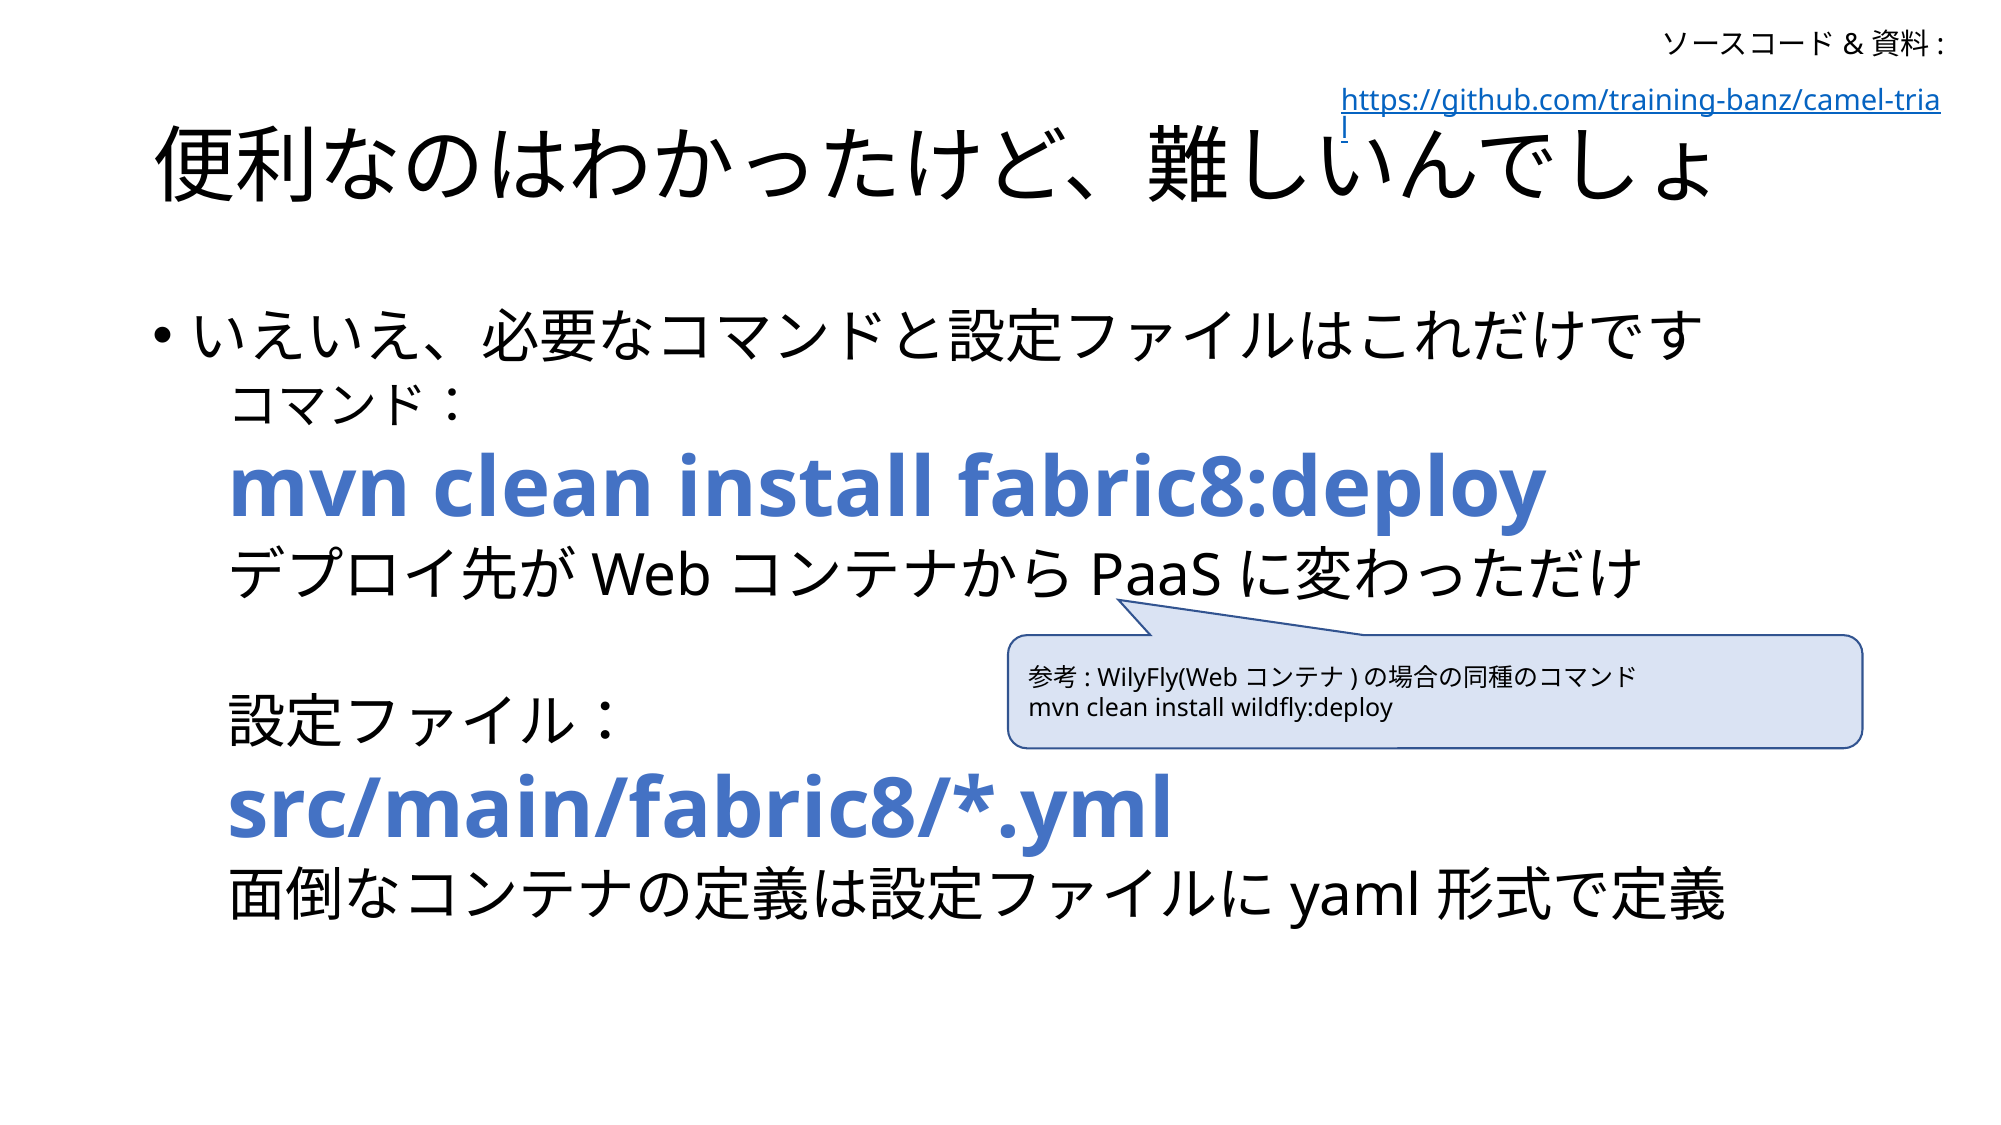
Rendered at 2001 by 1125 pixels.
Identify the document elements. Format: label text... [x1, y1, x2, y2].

list いえいえ、必要なコマンドと設定ファイルはこれだけです コマンド： mvn clean install fabric8:deploy デプロイ先がWebコンテナからPaaSに変わっただけ 設定ファイル： src/main/fabric8/*.yml 面倒なコンテナの定義は設定ファイルにyaml形式で定義 [137, 299, 1863, 1014]
title 便利なのはわかったけど、難しいんでしょ [137, 59, 1863, 278]
text_box ソースコード&資料: https://github.com/training-banz/camel-trial [1325, 21, 1960, 132]
text_box 参考: WilyFly(Webコンテナ)の場合の同種のコマンド mvn clean install wildfly:deploy [1006, 598, 1864, 750]
